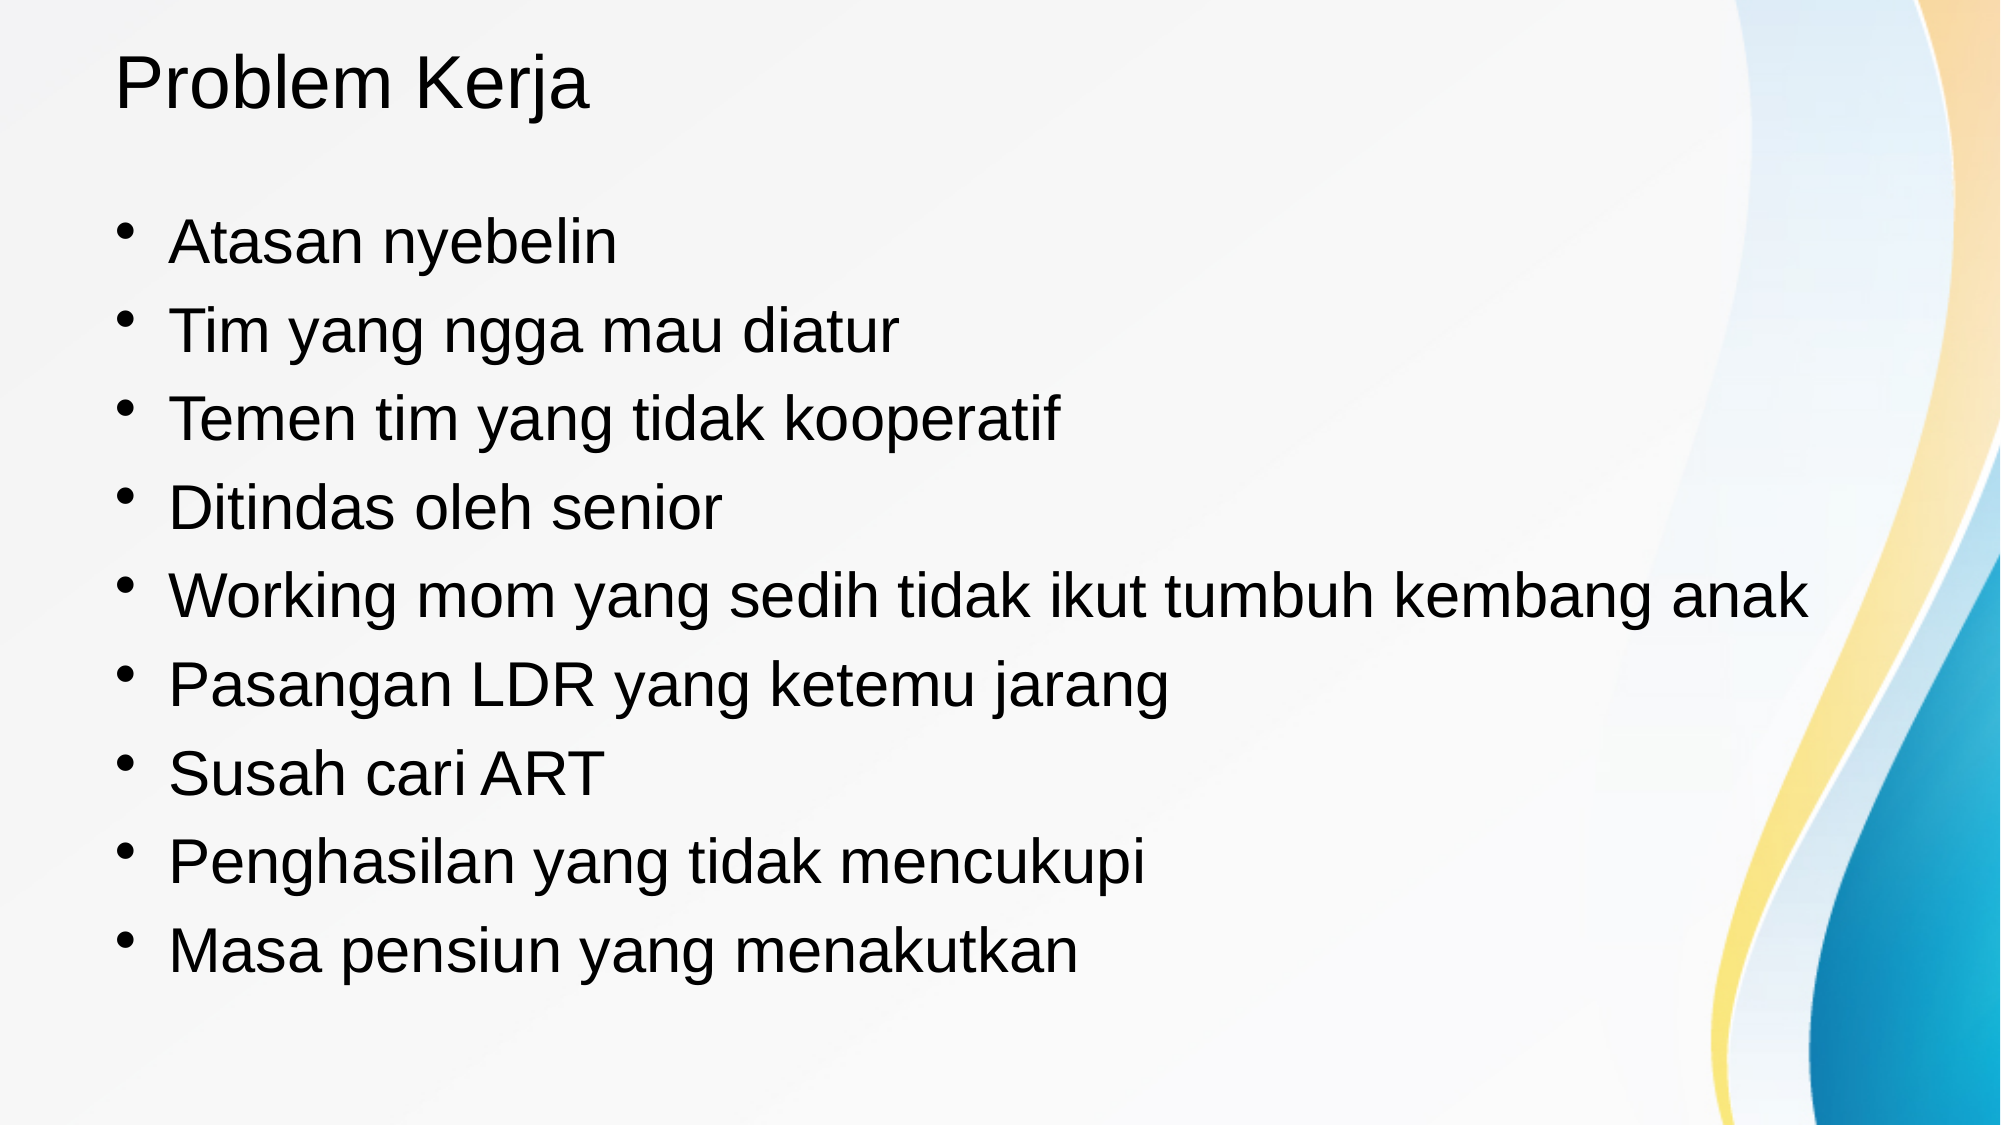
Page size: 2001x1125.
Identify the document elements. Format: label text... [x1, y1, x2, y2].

list Atasan nyebelin Tim yang ngga mau diatur Temen tim yang tidak kooperatif Ditindas oleh senior Working mom yang sedih tidak ikut tumbuh kembang anak Pasangan LDR yang ketemu jarang Susah cari ART Penghasilan yang tidak mencukupi Masa pensiun yang menakutkan [99, 192, 1901, 1006]
picture [0, 0, 2001, 1125]
title Problem Kerja [99, 30, 1901, 127]
